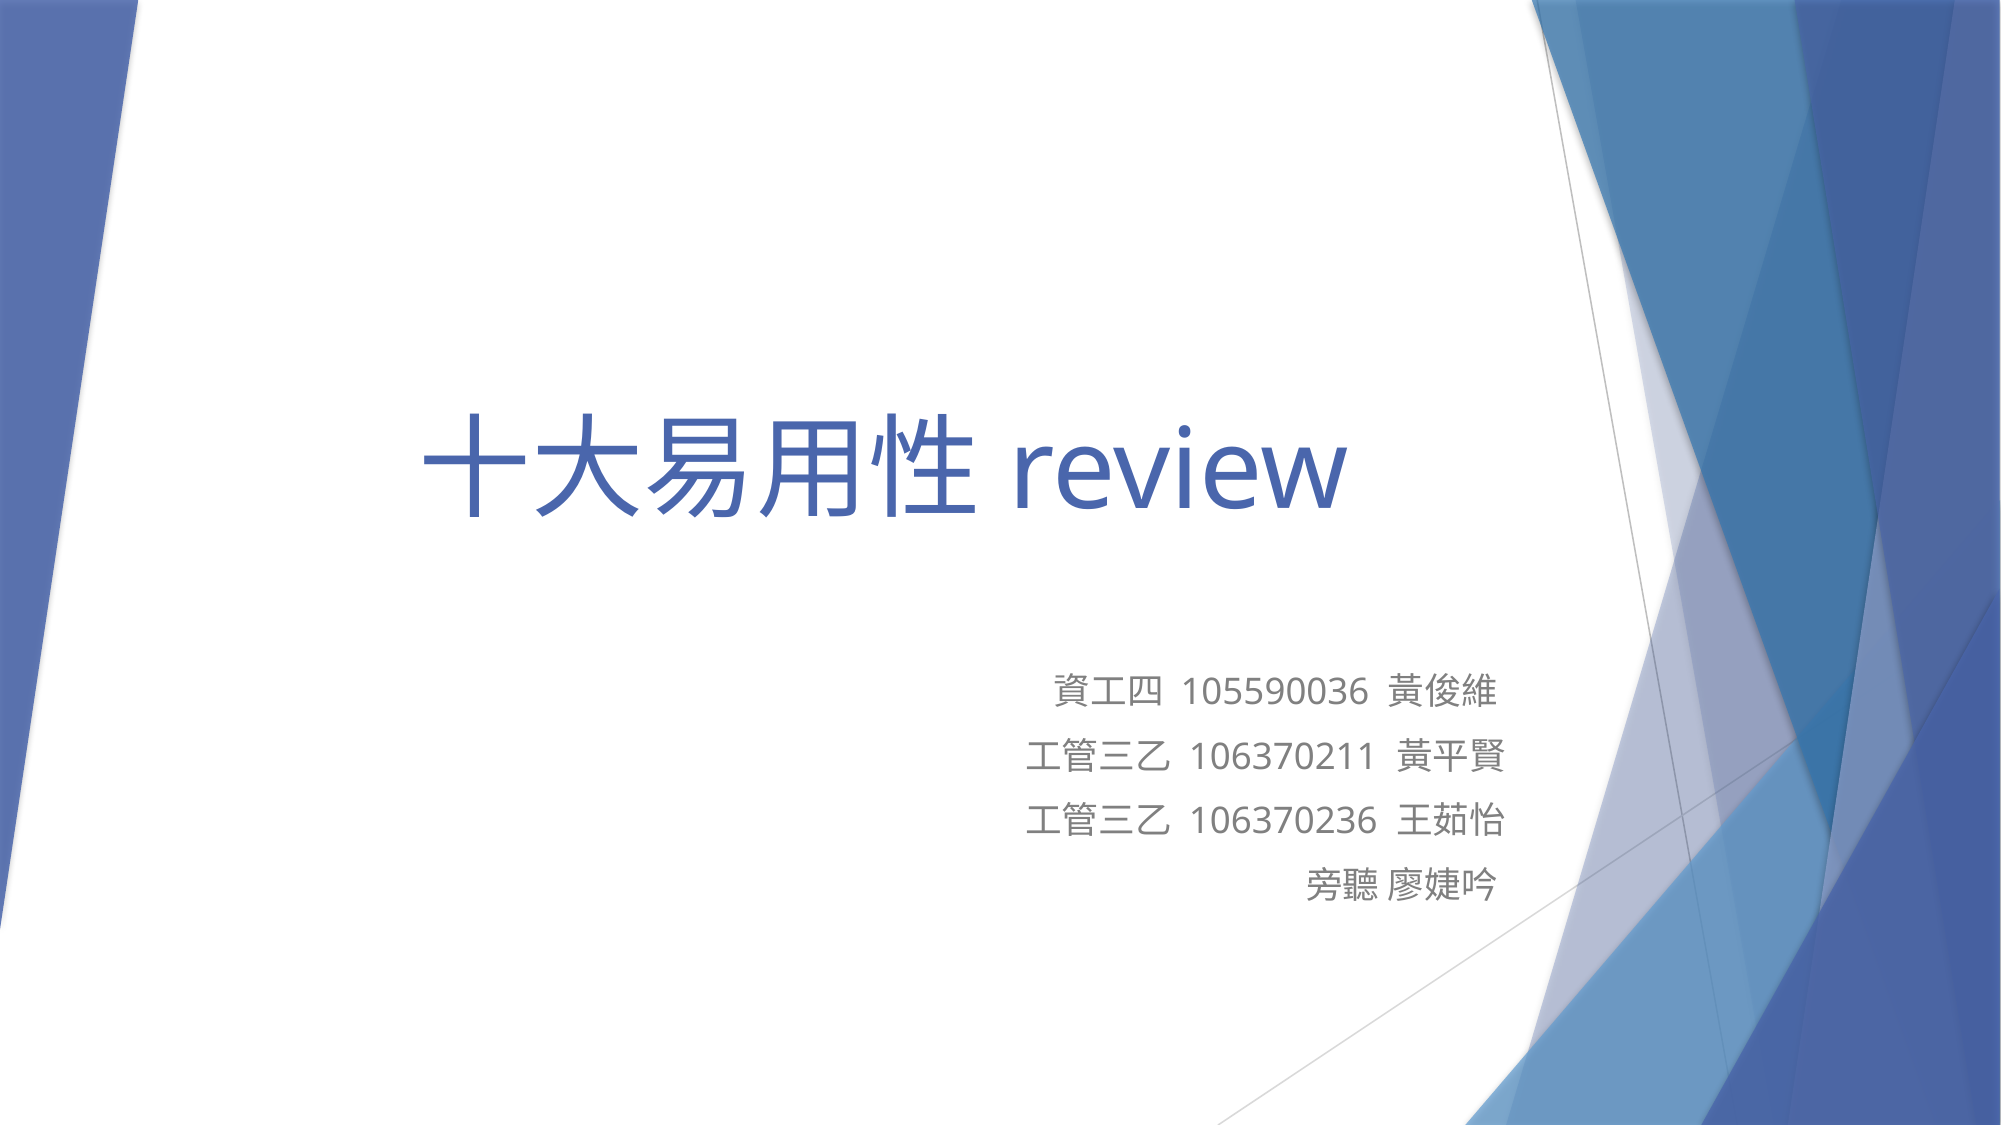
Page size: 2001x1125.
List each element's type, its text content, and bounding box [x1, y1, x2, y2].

subtitle 資工四 105590036 黃俊維 工管三乙 106370211 黃平賢 工管三乙 106370236 王茹怡 旁聽 廖婕吟 [247, 660, 1522, 913]
title 十大易用性review [247, 268, 1522, 539]
